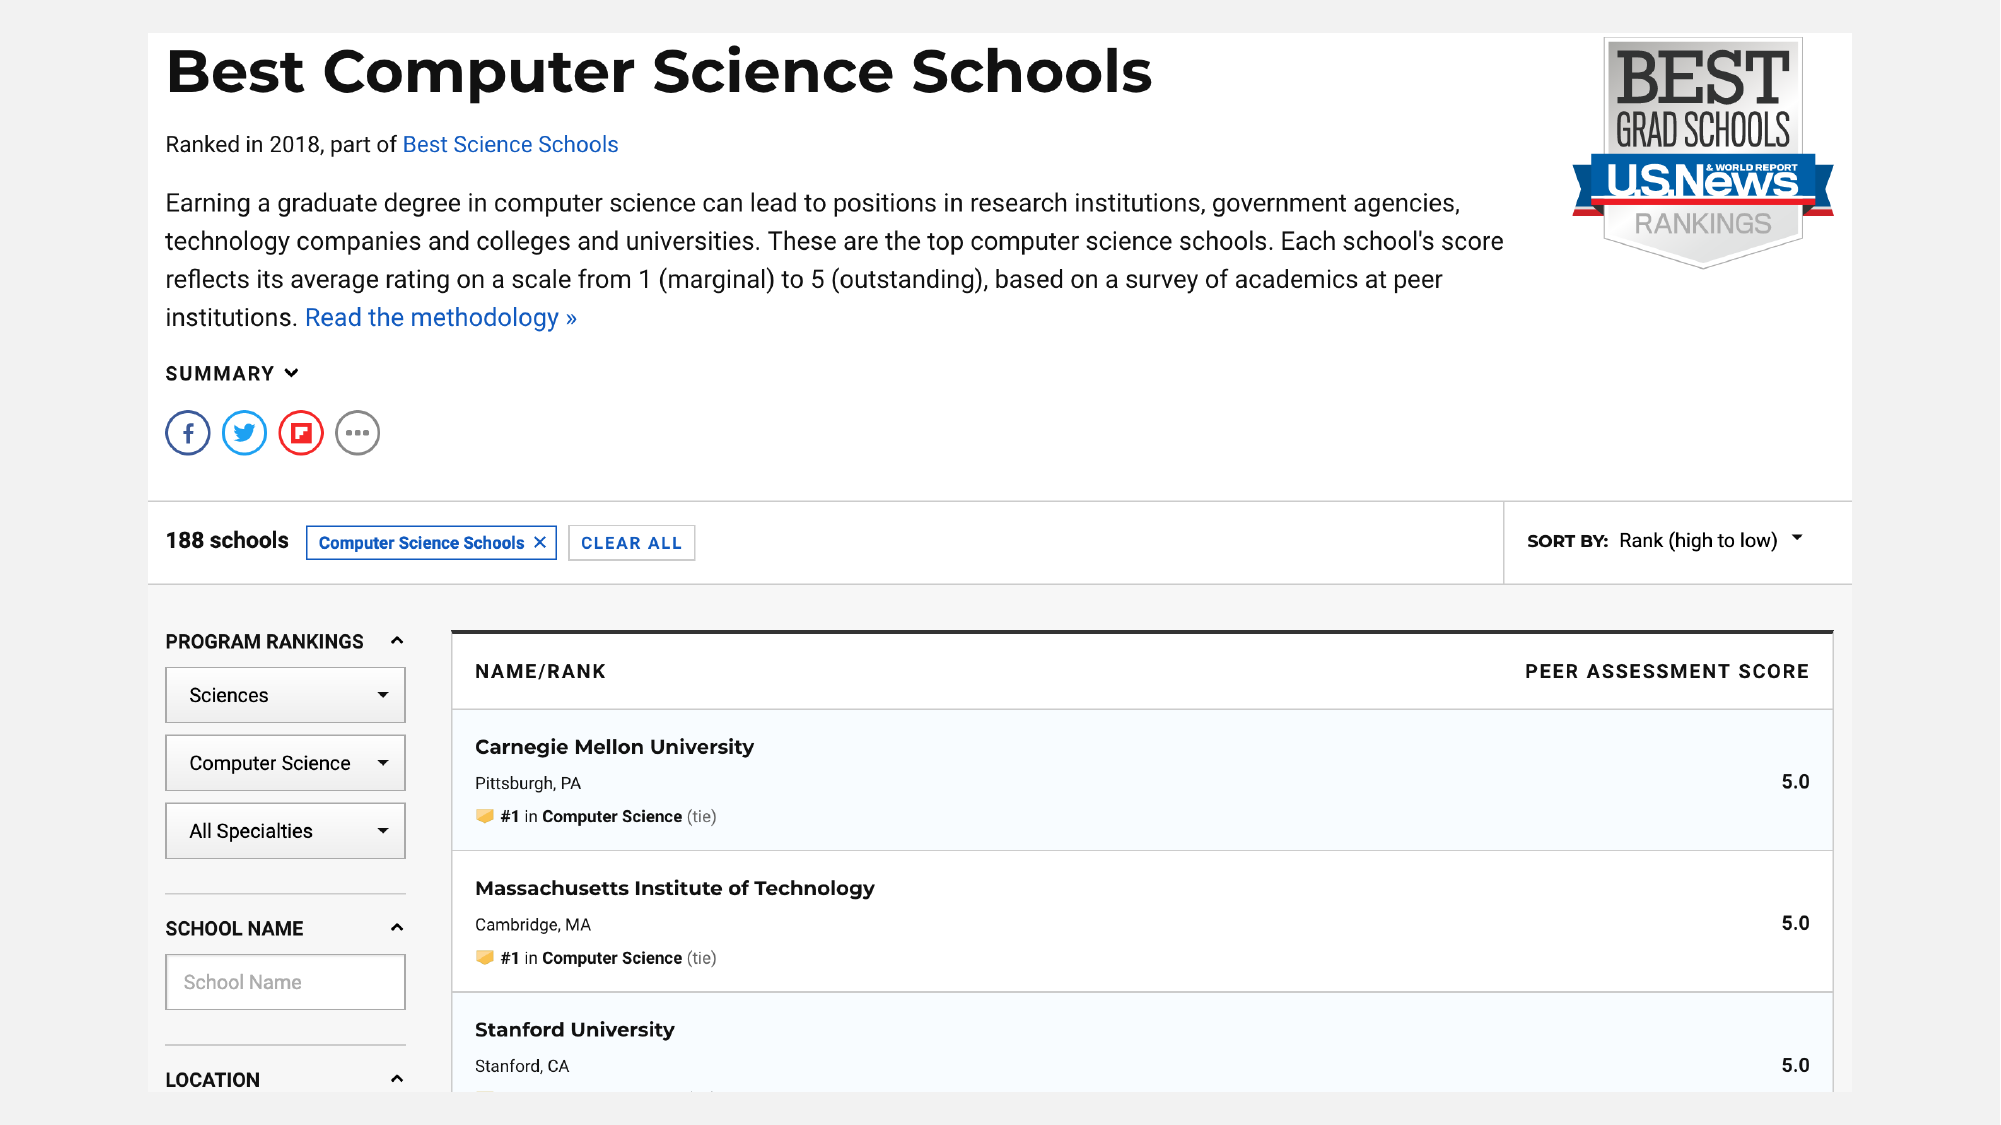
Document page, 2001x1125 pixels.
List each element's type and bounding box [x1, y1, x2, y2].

picture [148, 33, 1852, 1092]
